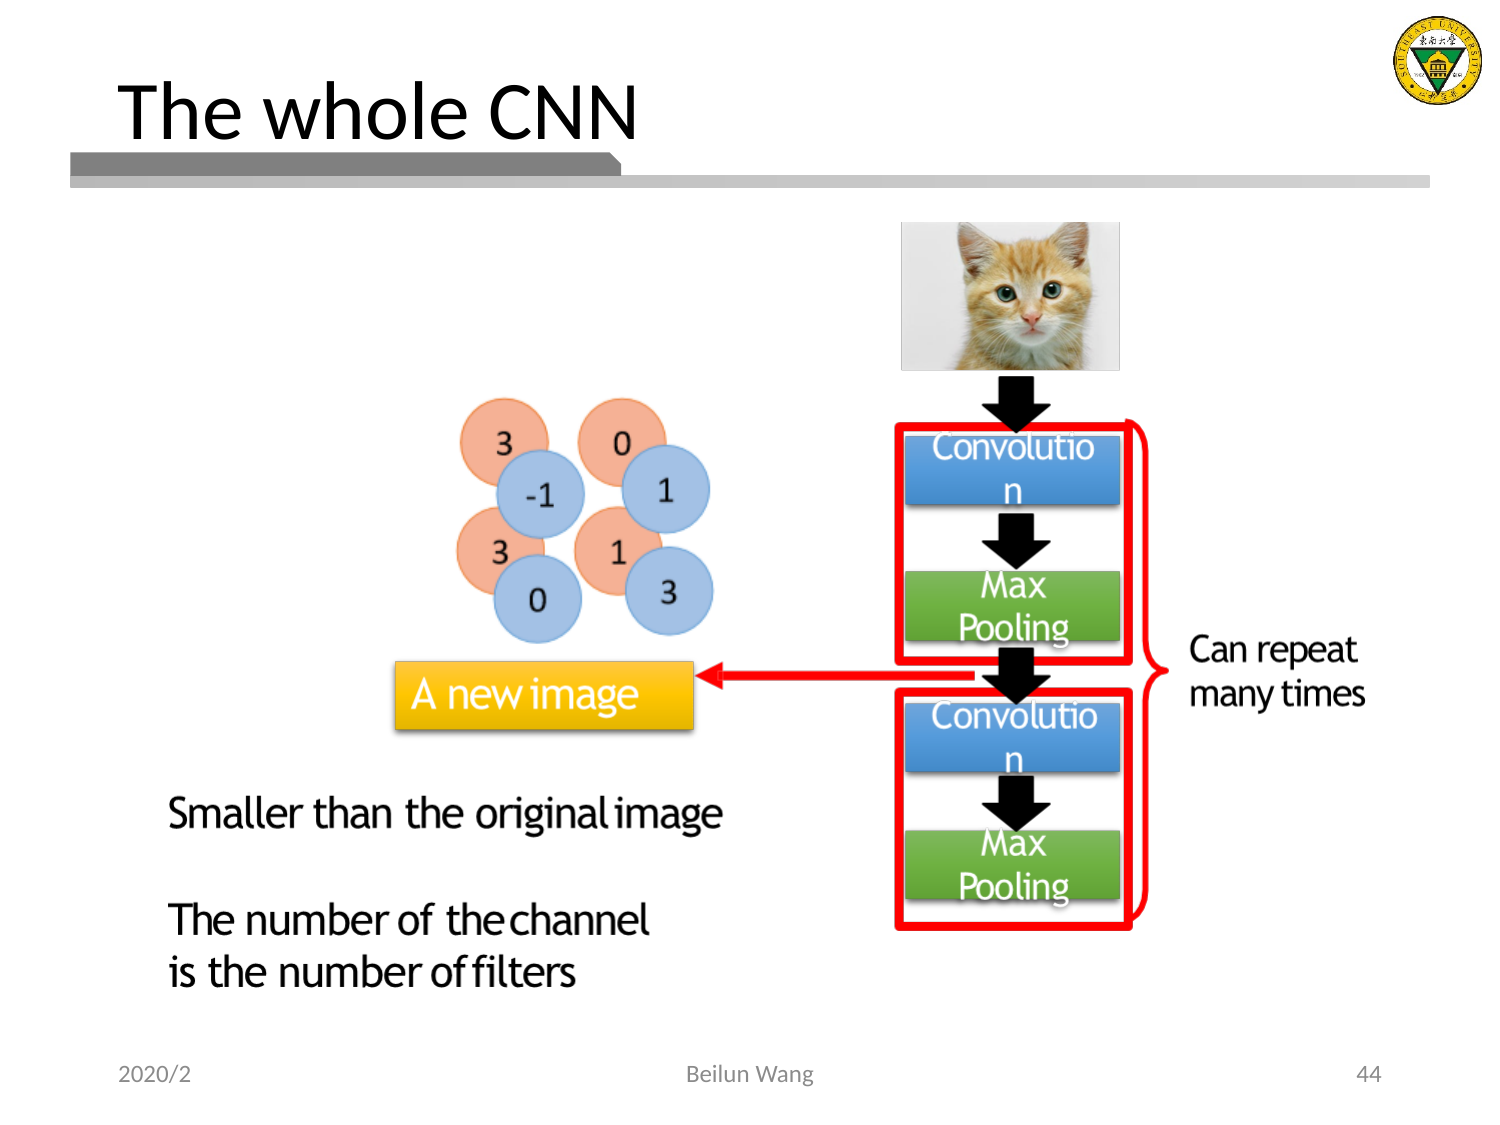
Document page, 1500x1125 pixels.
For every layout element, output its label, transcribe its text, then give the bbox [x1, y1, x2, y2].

picture [141, 222, 1397, 1024]
picture [1393, 16, 1482, 105]
slide_number 44 [1059, 1042, 1397, 1103]
slide_number 2020/2 [103, 1042, 441, 1103]
title The whole CNN [103, 59, 1361, 156]
footer Beilun Wang [496, 1042, 1004, 1103]
